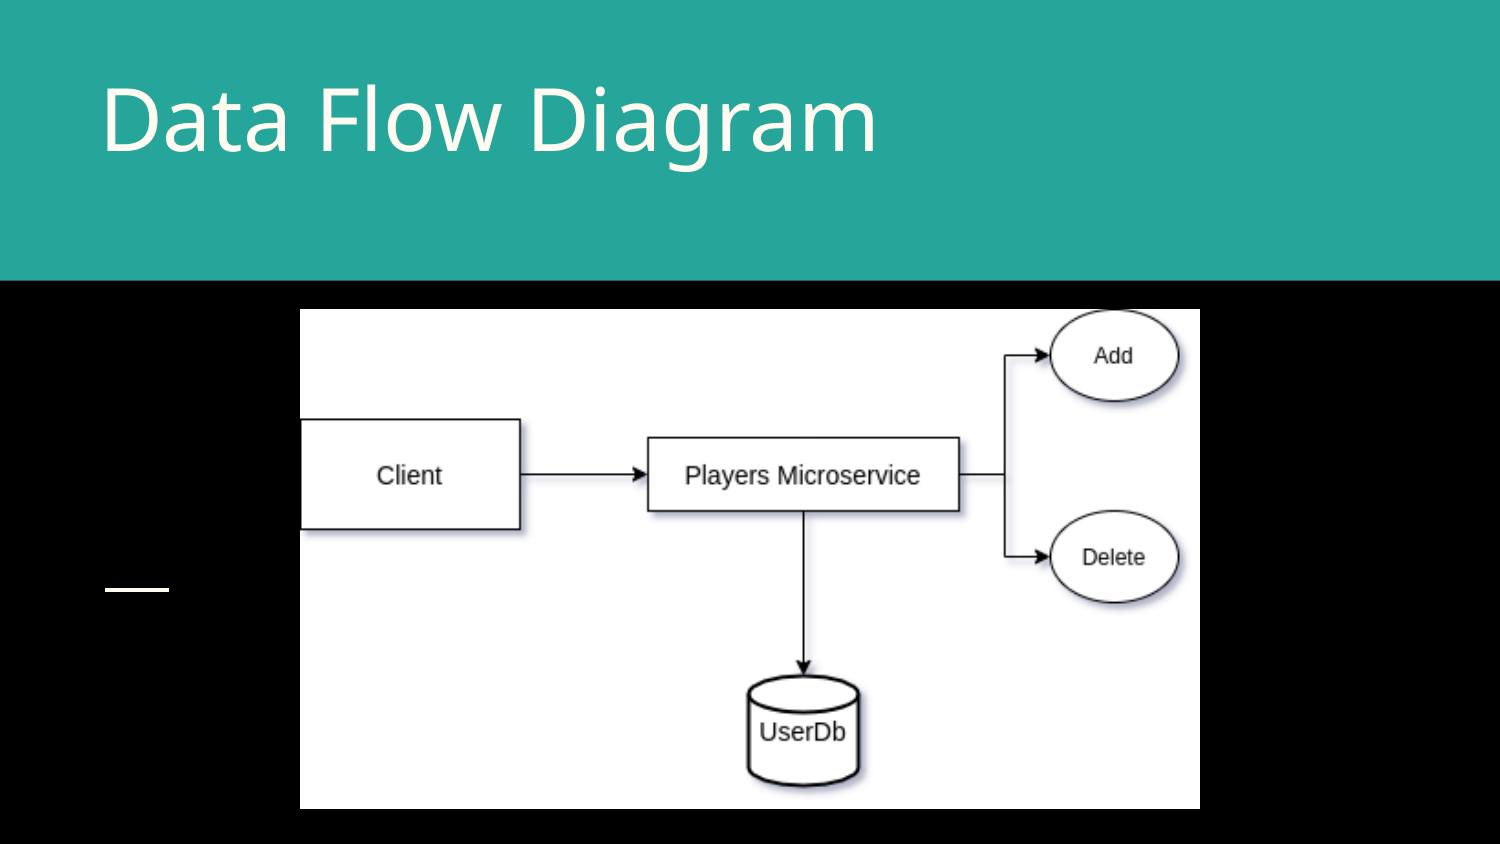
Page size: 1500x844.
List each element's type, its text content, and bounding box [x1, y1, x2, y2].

title Data Flow Diagram [84, 12, 1416, 184]
picture [300, 309, 1200, 809]
